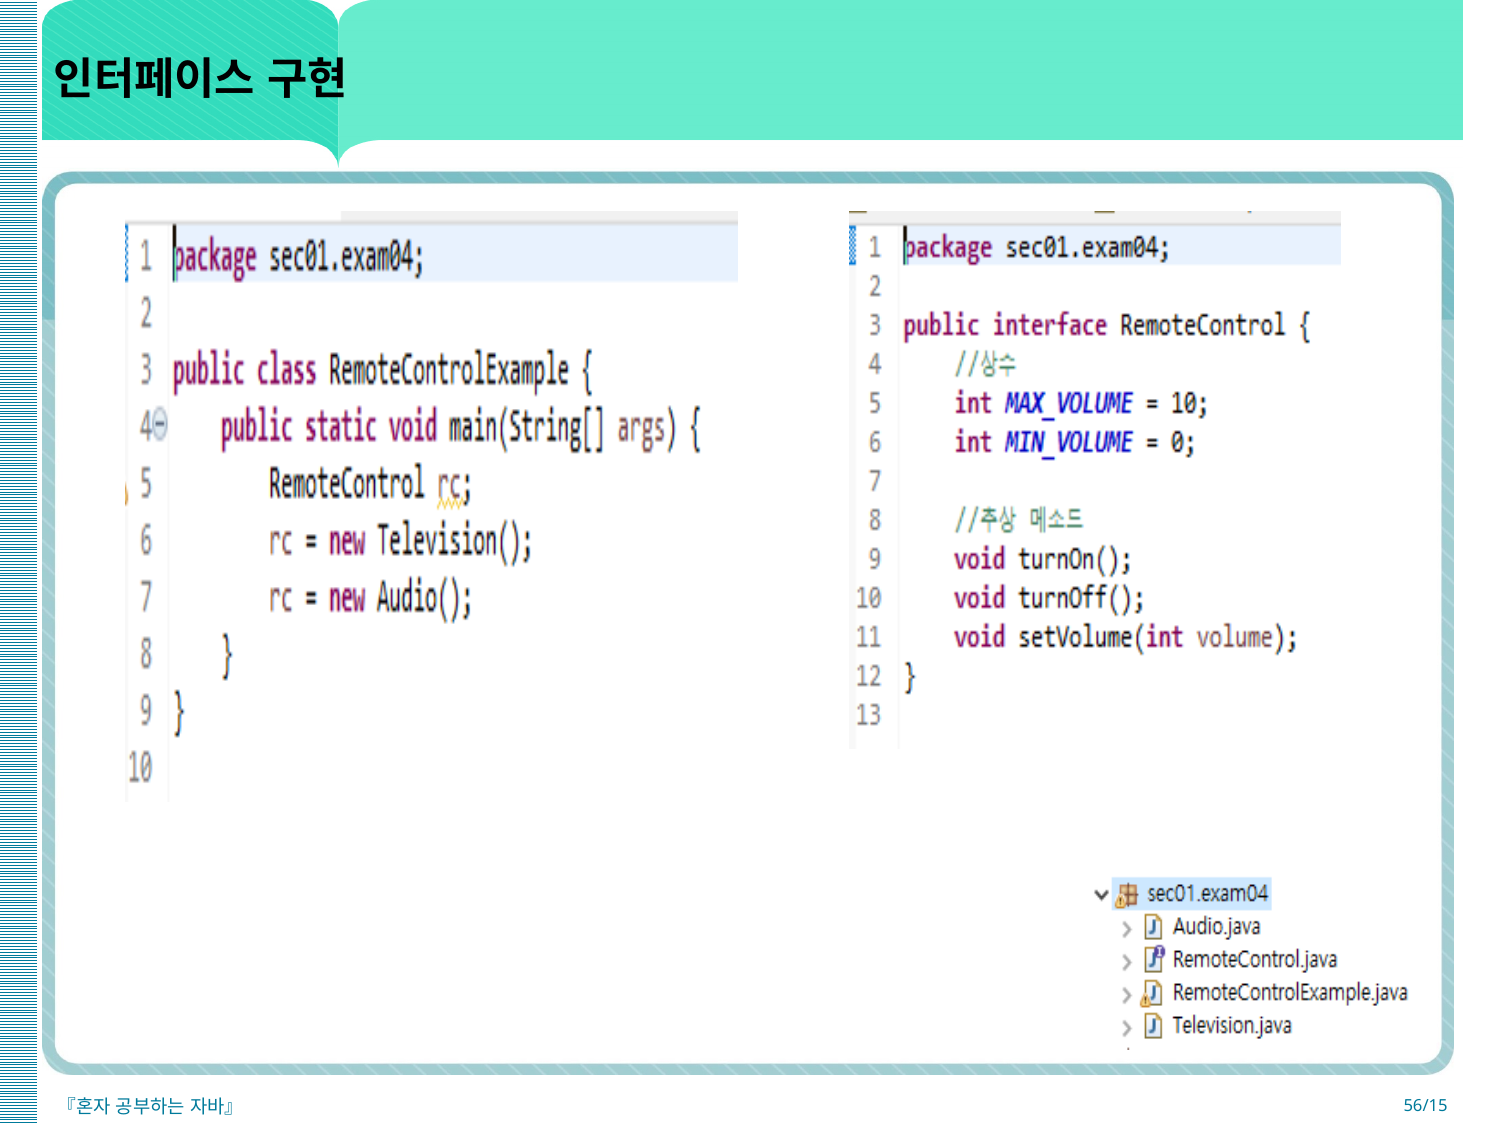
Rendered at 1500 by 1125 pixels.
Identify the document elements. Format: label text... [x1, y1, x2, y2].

picture [42, 0, 1488, 1122]
title 인터페이스 구현 [39, 42, 1280, 138]
picture [116, 1102, 131, 1107]
picture [225, 1102, 232, 1115]
picture [68, 1097, 75, 1110]
